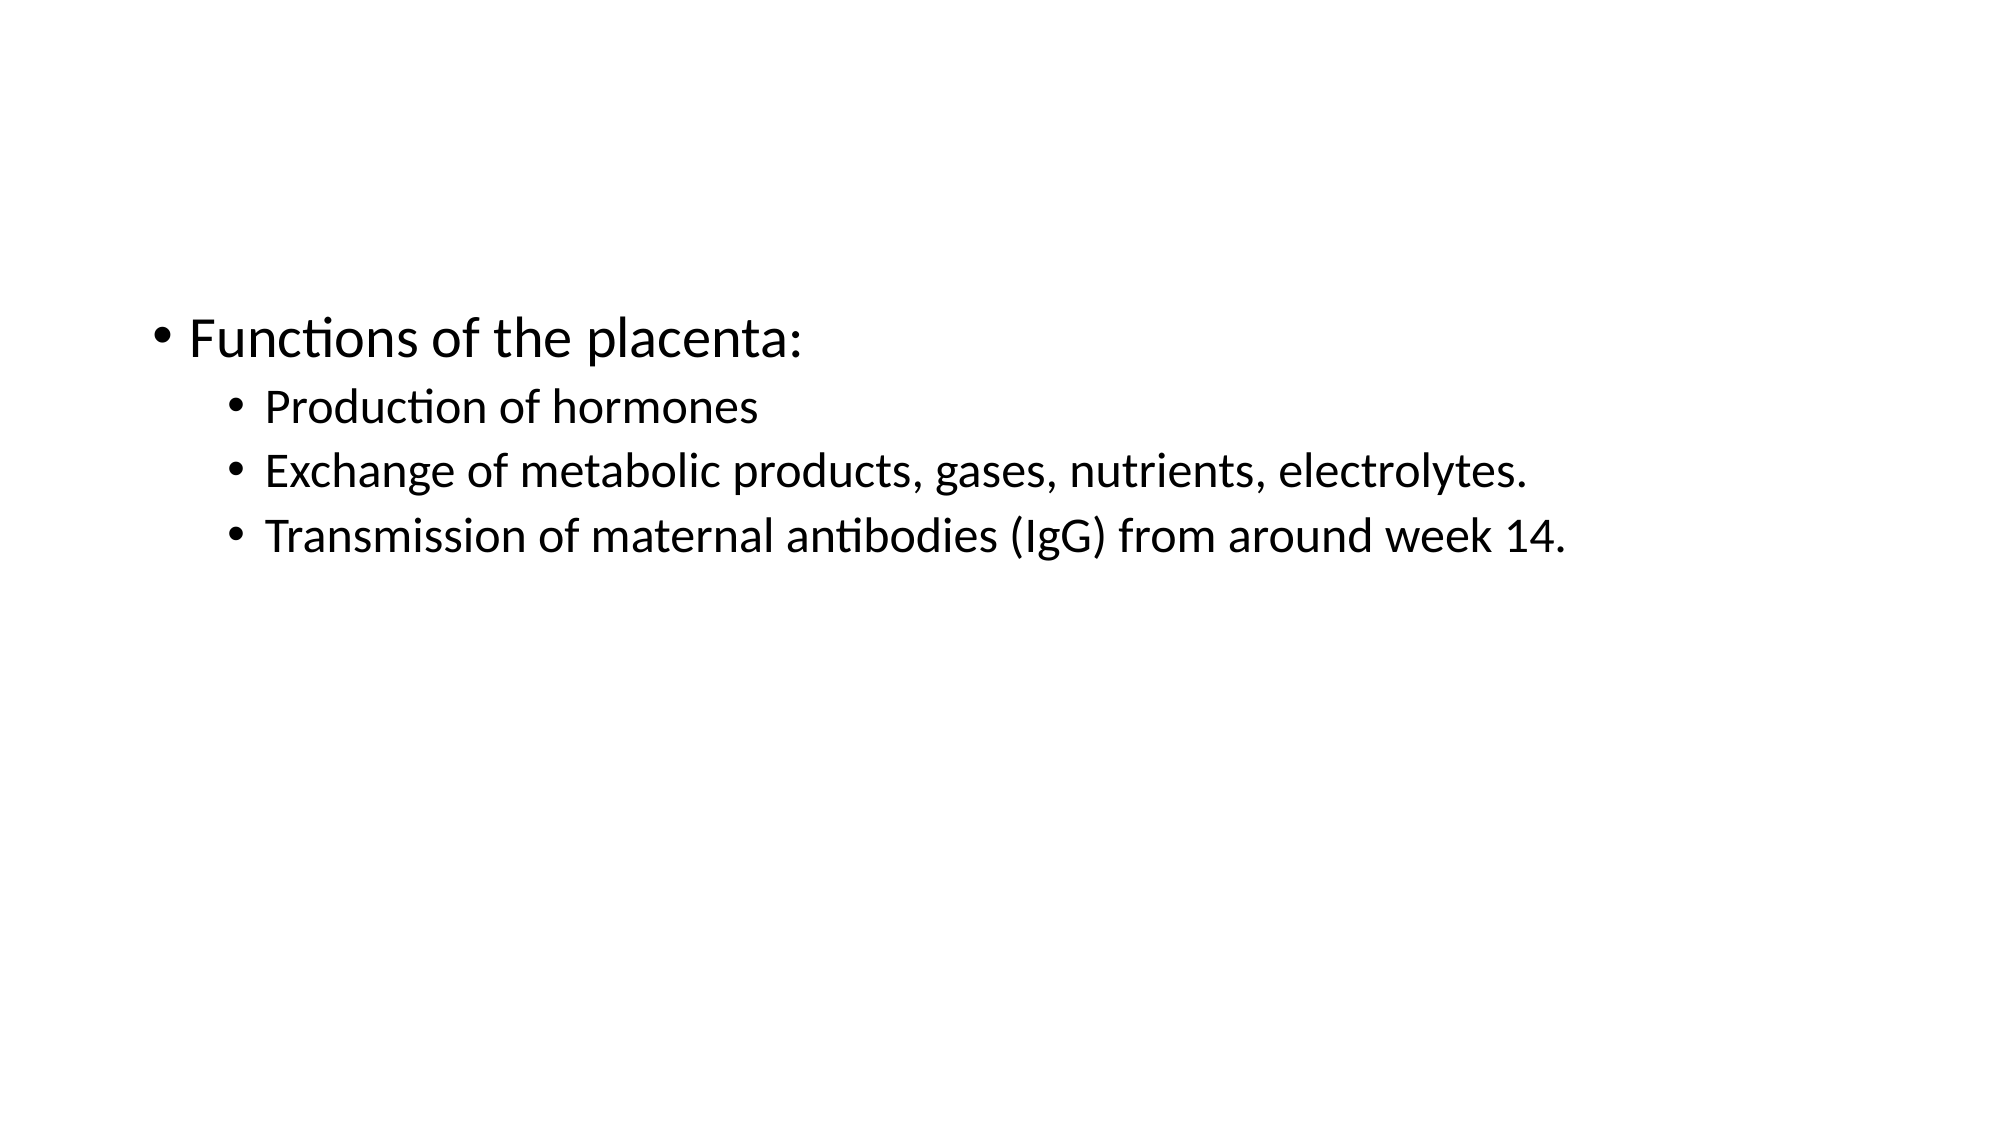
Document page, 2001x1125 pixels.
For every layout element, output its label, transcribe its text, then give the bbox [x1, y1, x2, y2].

list Functions of the placenta: Production of hormones Exchange of metabolic products, gases, nutrients, electrolytes. Transmission of maternal antibodies (IgG) from around week 14. [137, 299, 1863, 1014]
